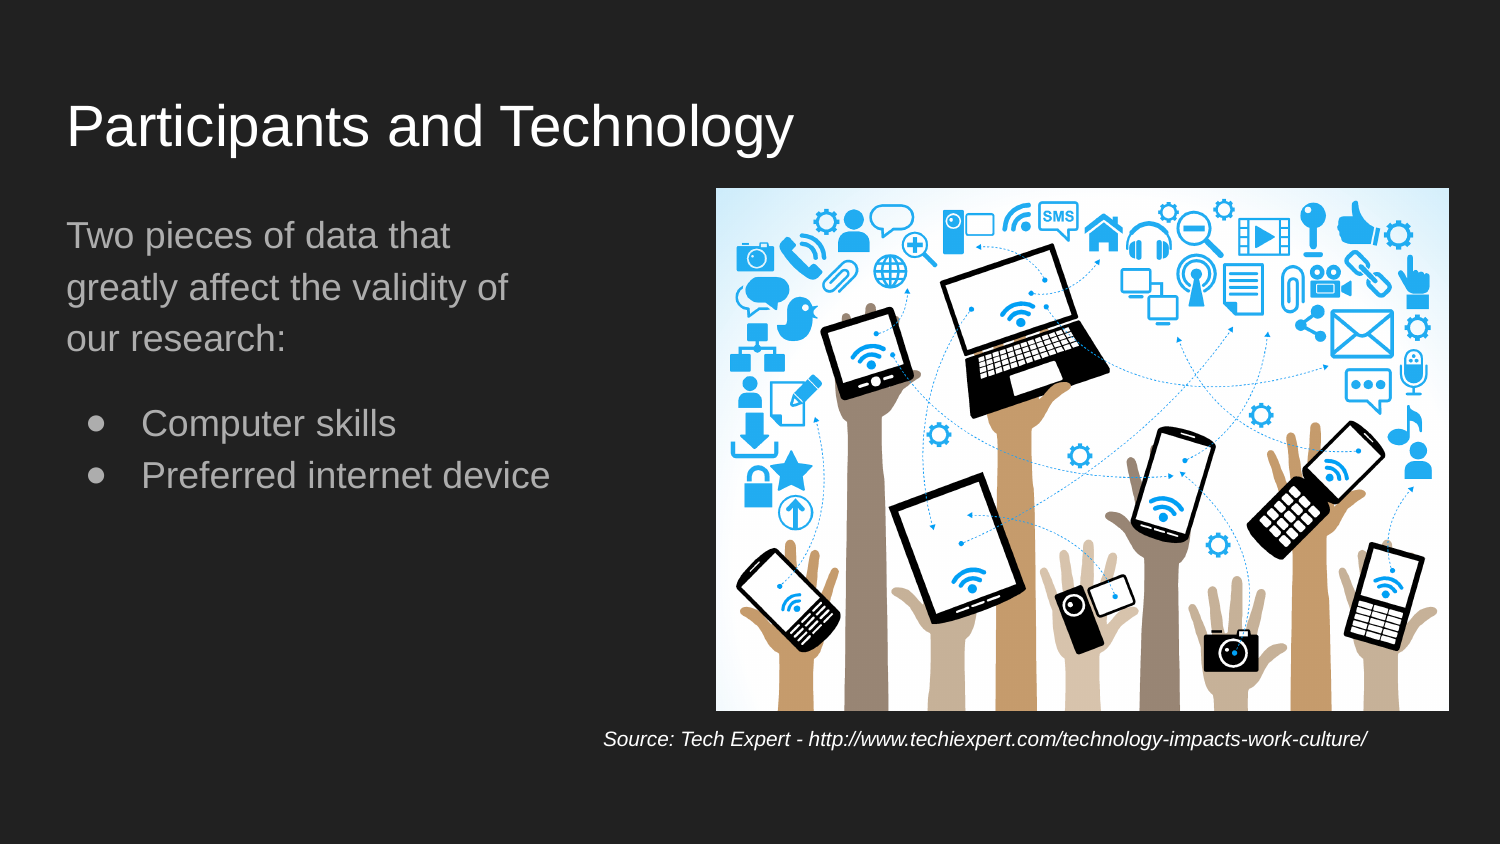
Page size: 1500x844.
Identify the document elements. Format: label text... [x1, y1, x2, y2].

list Two pieces of data that greatly affect the validity of our research: Computer skills Preferred internet device [51, 189, 579, 750]
picture [716, 188, 1450, 711]
text_box Source: Tech Expert - http://www.techiexpert.com/technology-impacts-work-culture/ [588, 710, 1449, 750]
title Participants and Technology [51, 72, 1449, 167]
